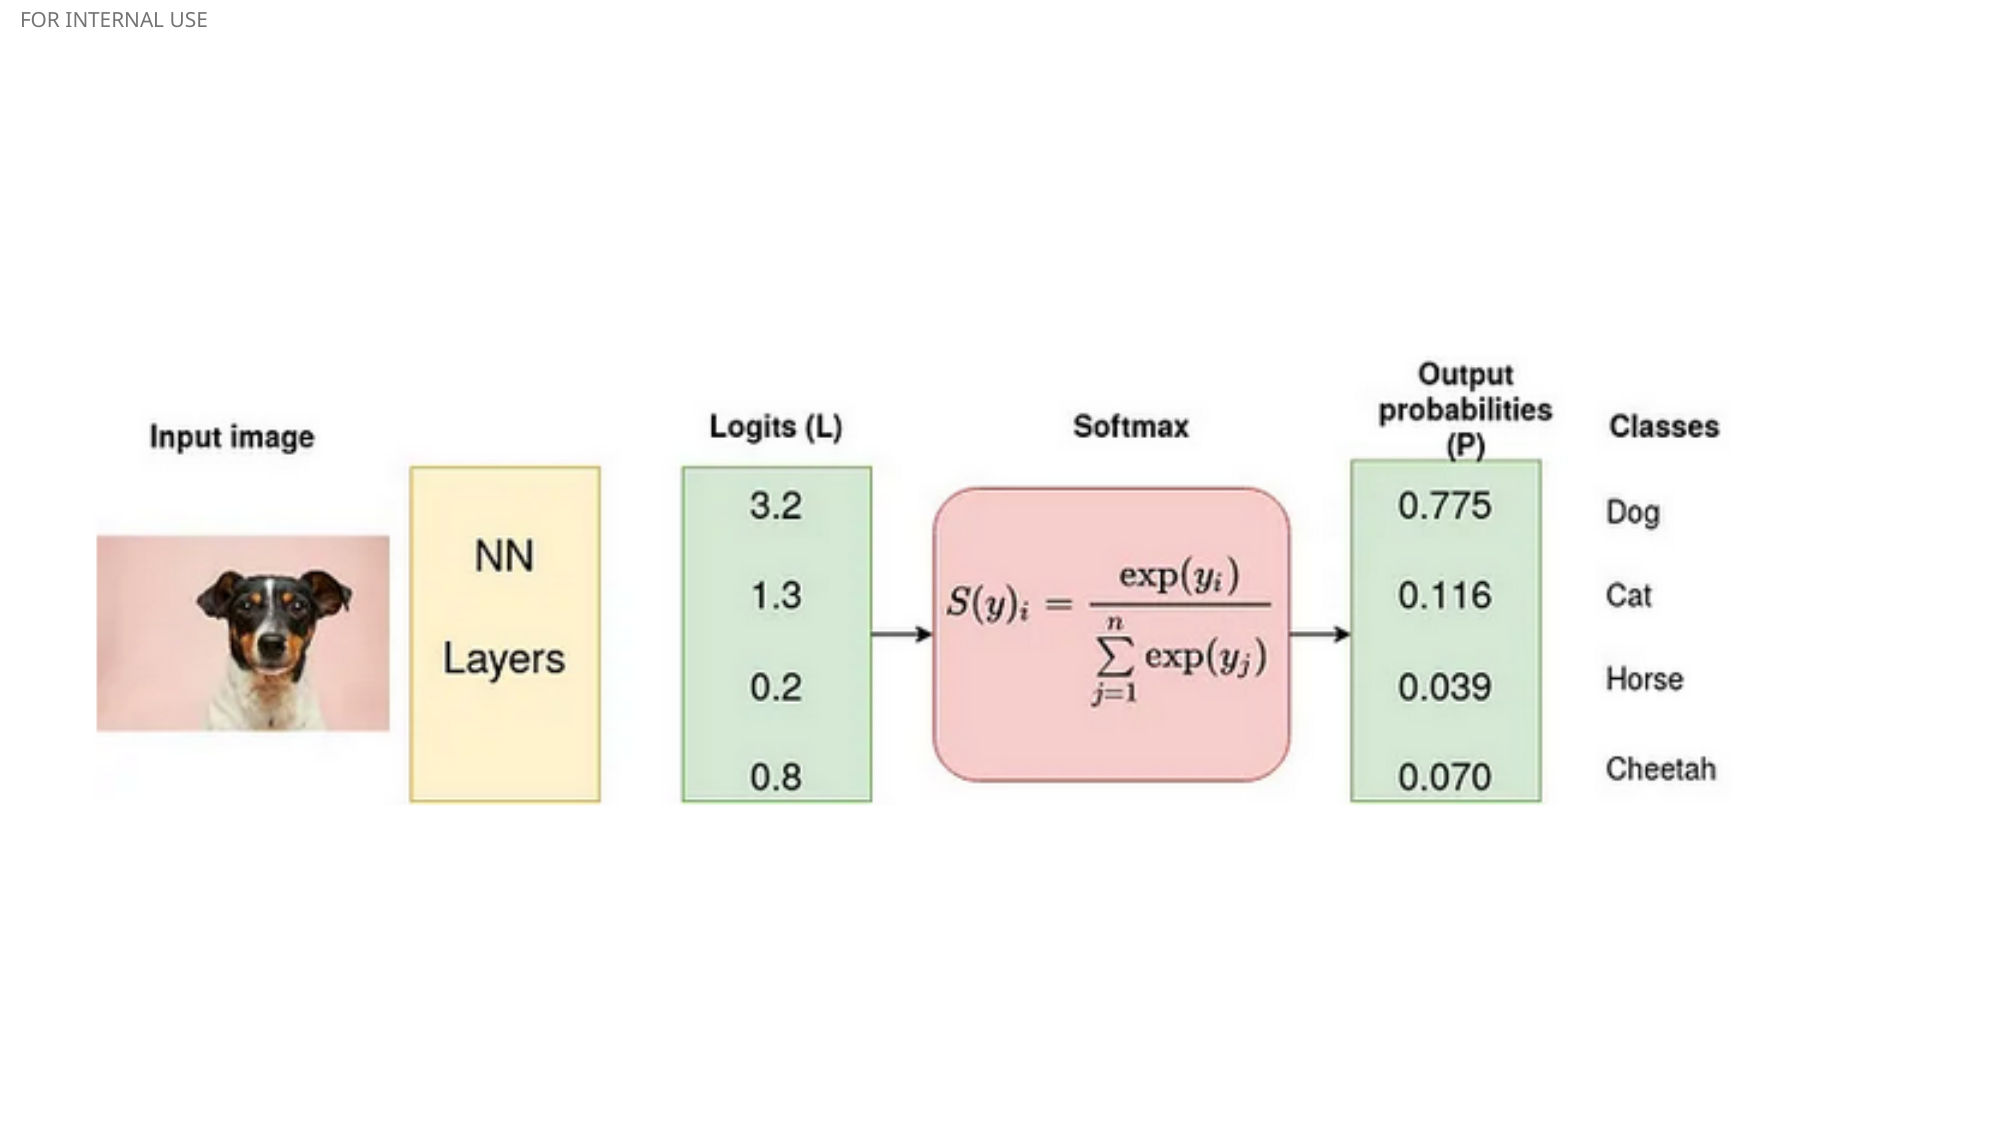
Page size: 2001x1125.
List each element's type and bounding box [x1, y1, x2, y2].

picture [47, 354, 1795, 834]
